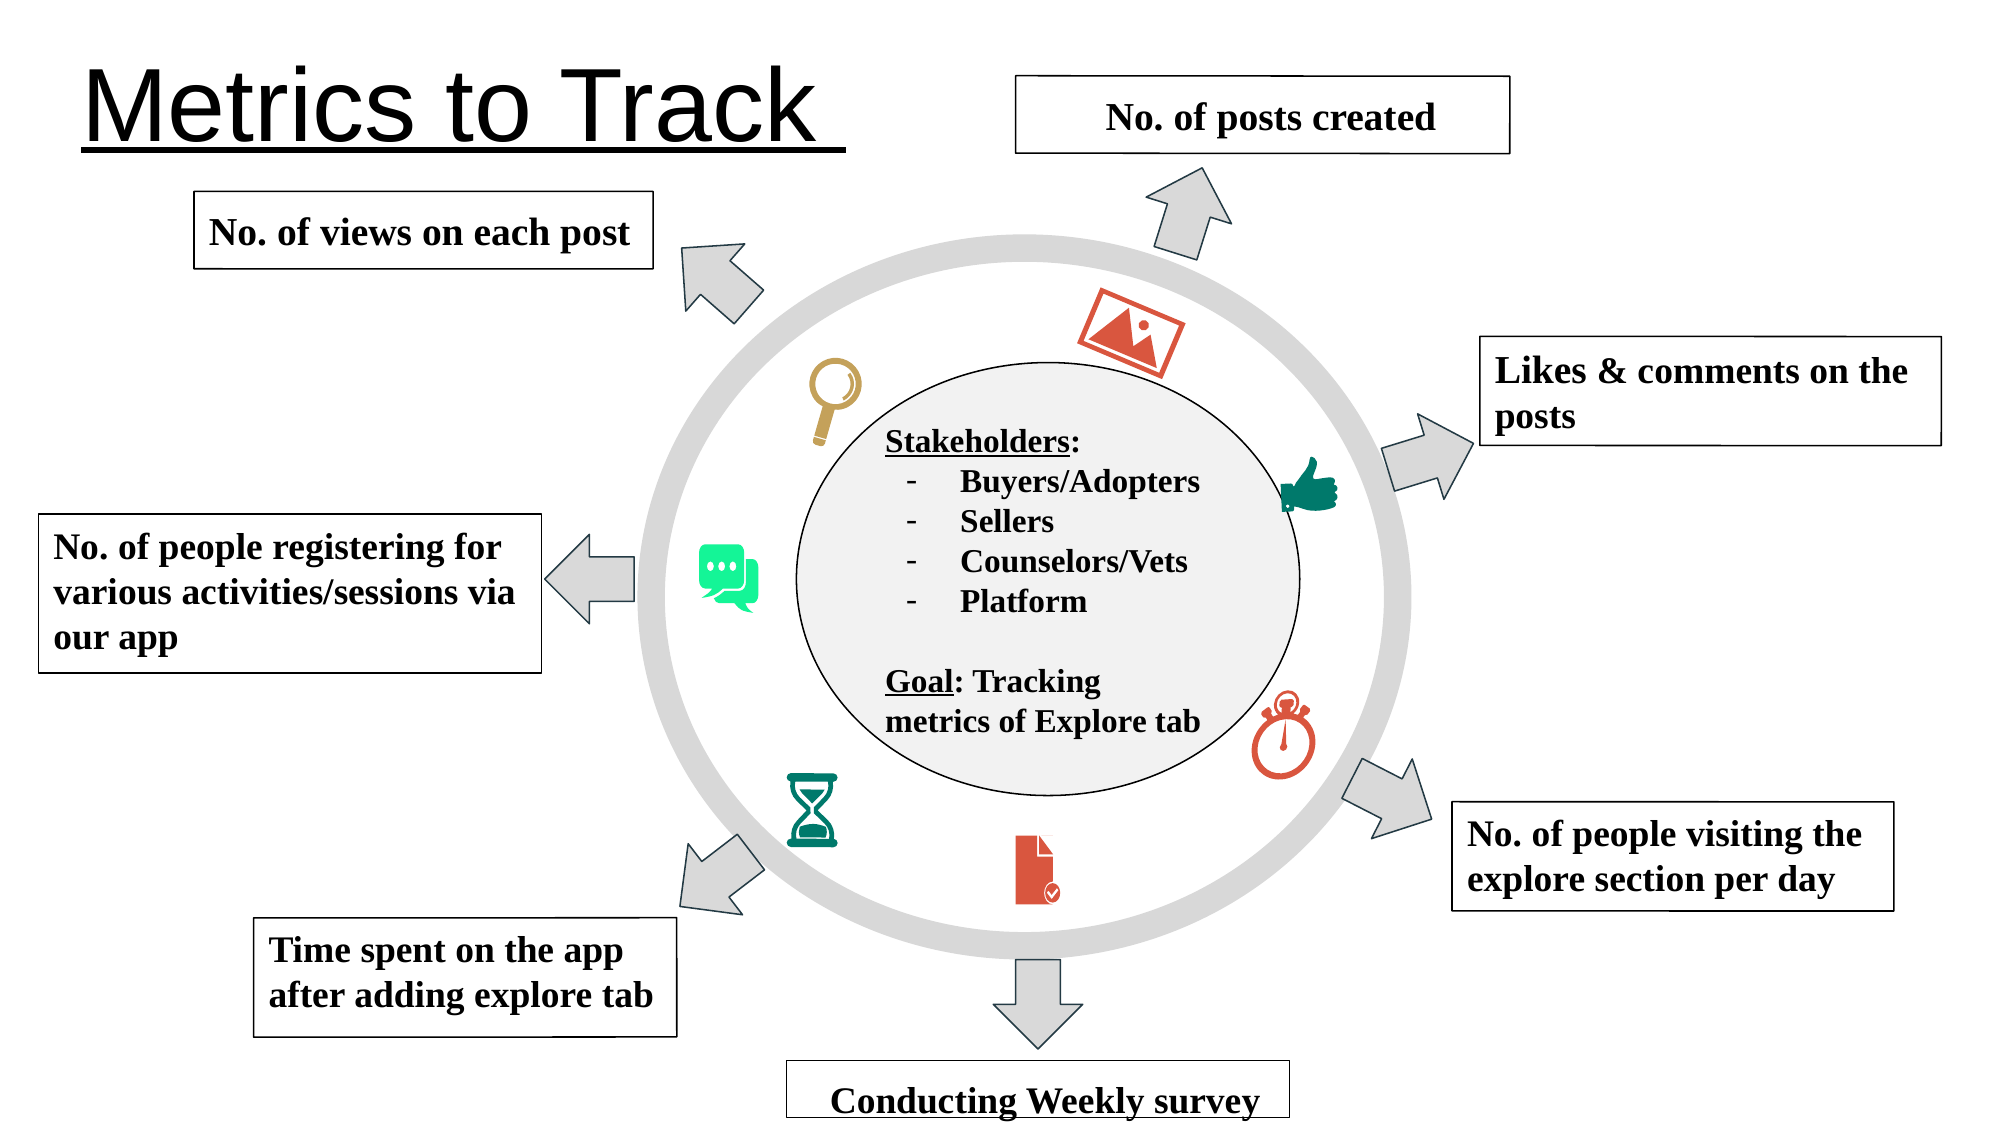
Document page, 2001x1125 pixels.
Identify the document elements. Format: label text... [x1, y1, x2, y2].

list Metrics to Track [66, 55, 1965, 175]
text_box No. of people registering for various activities/sessions via our app [38, 514, 542, 674]
text_box [1015, 835, 1061, 905]
text_box No. of views on each post [193, 191, 654, 269]
text_box [637, 234, 1412, 960]
text_box Stakeholders: Buyers/Adopters Sellers Counselors/Vets Platform Goal: Tracking metrics of Explore tab [796, 362, 1300, 796]
text_box [1251, 690, 1316, 780]
text_box Conducting Weekly survey [786, 1060, 1290, 1118]
text_box No. of people visiting the explore section per day [1451, 801, 1894, 911]
text_box [1077, 287, 1186, 380]
text_box [809, 357, 862, 447]
text_box [679, 834, 765, 915]
text_box [786, 773, 838, 848]
text_box Likes & comments on the posts [1479, 336, 1942, 446]
text_box [1381, 413, 1474, 500]
text_box [544, 534, 635, 624]
text_box [993, 959, 1083, 1049]
text_box [681, 243, 764, 324]
text_box [1341, 758, 1432, 839]
text_box No. of posts created [1015, 75, 1510, 154]
text_box Time spent on the app after adding explore tab [253, 917, 677, 1038]
text_box [699, 544, 759, 613]
text_box [1146, 167, 1232, 260]
text_box [1280, 456, 1338, 512]
